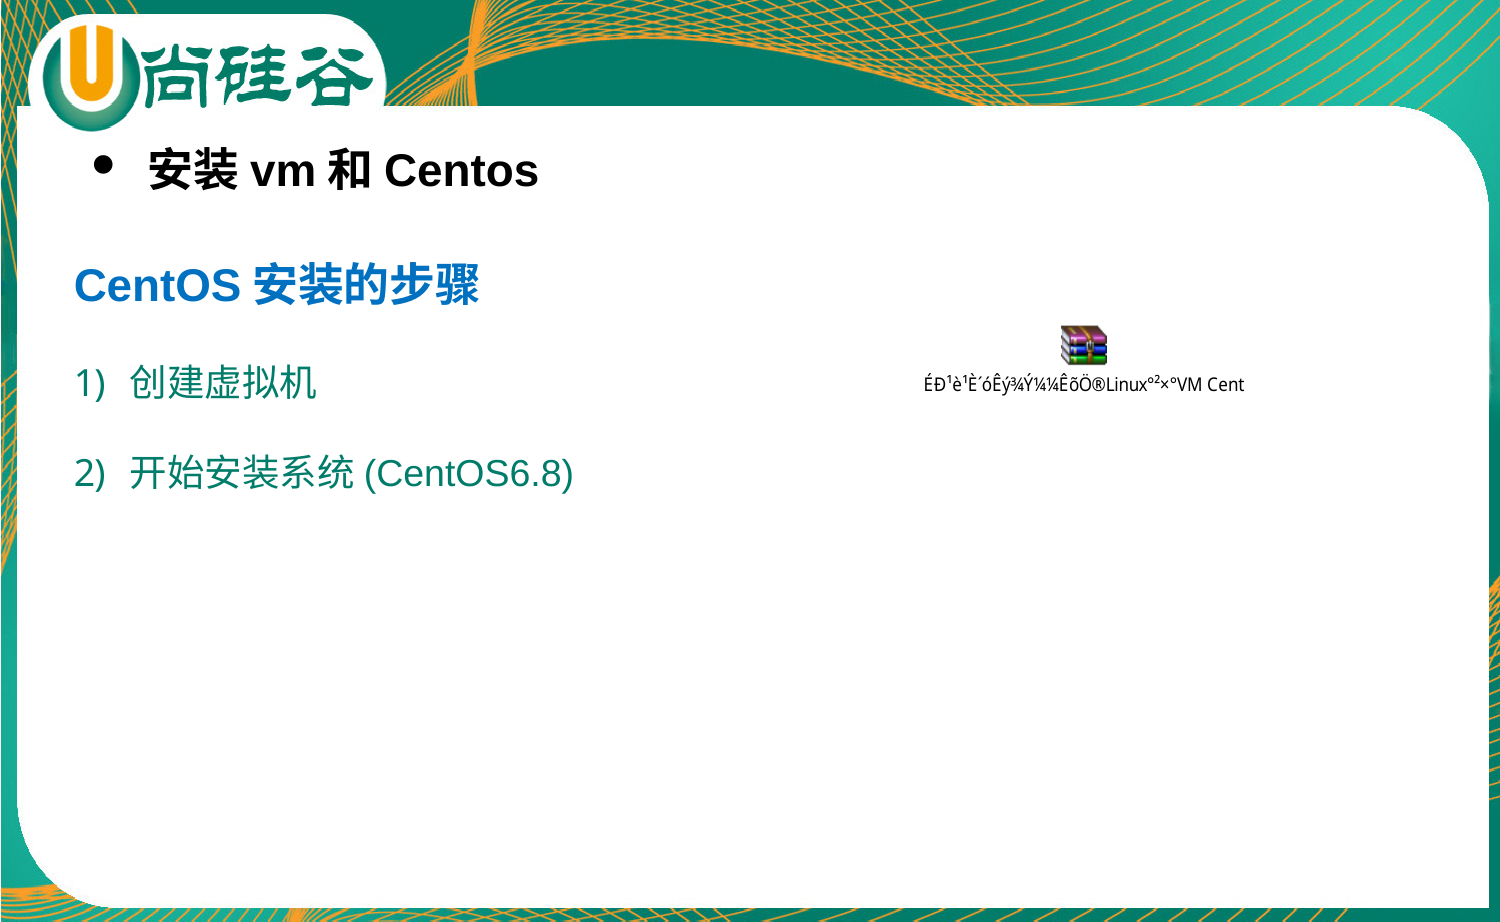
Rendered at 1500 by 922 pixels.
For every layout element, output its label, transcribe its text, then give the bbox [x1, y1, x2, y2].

text_box 安装vm和Centos [76, 139, 1270, 204]
picture [0, 0, 1500, 922]
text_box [808, 318, 1358, 406]
text_box CentOS安装的步骤 创建虚拟机 开始安装系统(CentOS6.8) [58, 254, 1447, 547]
